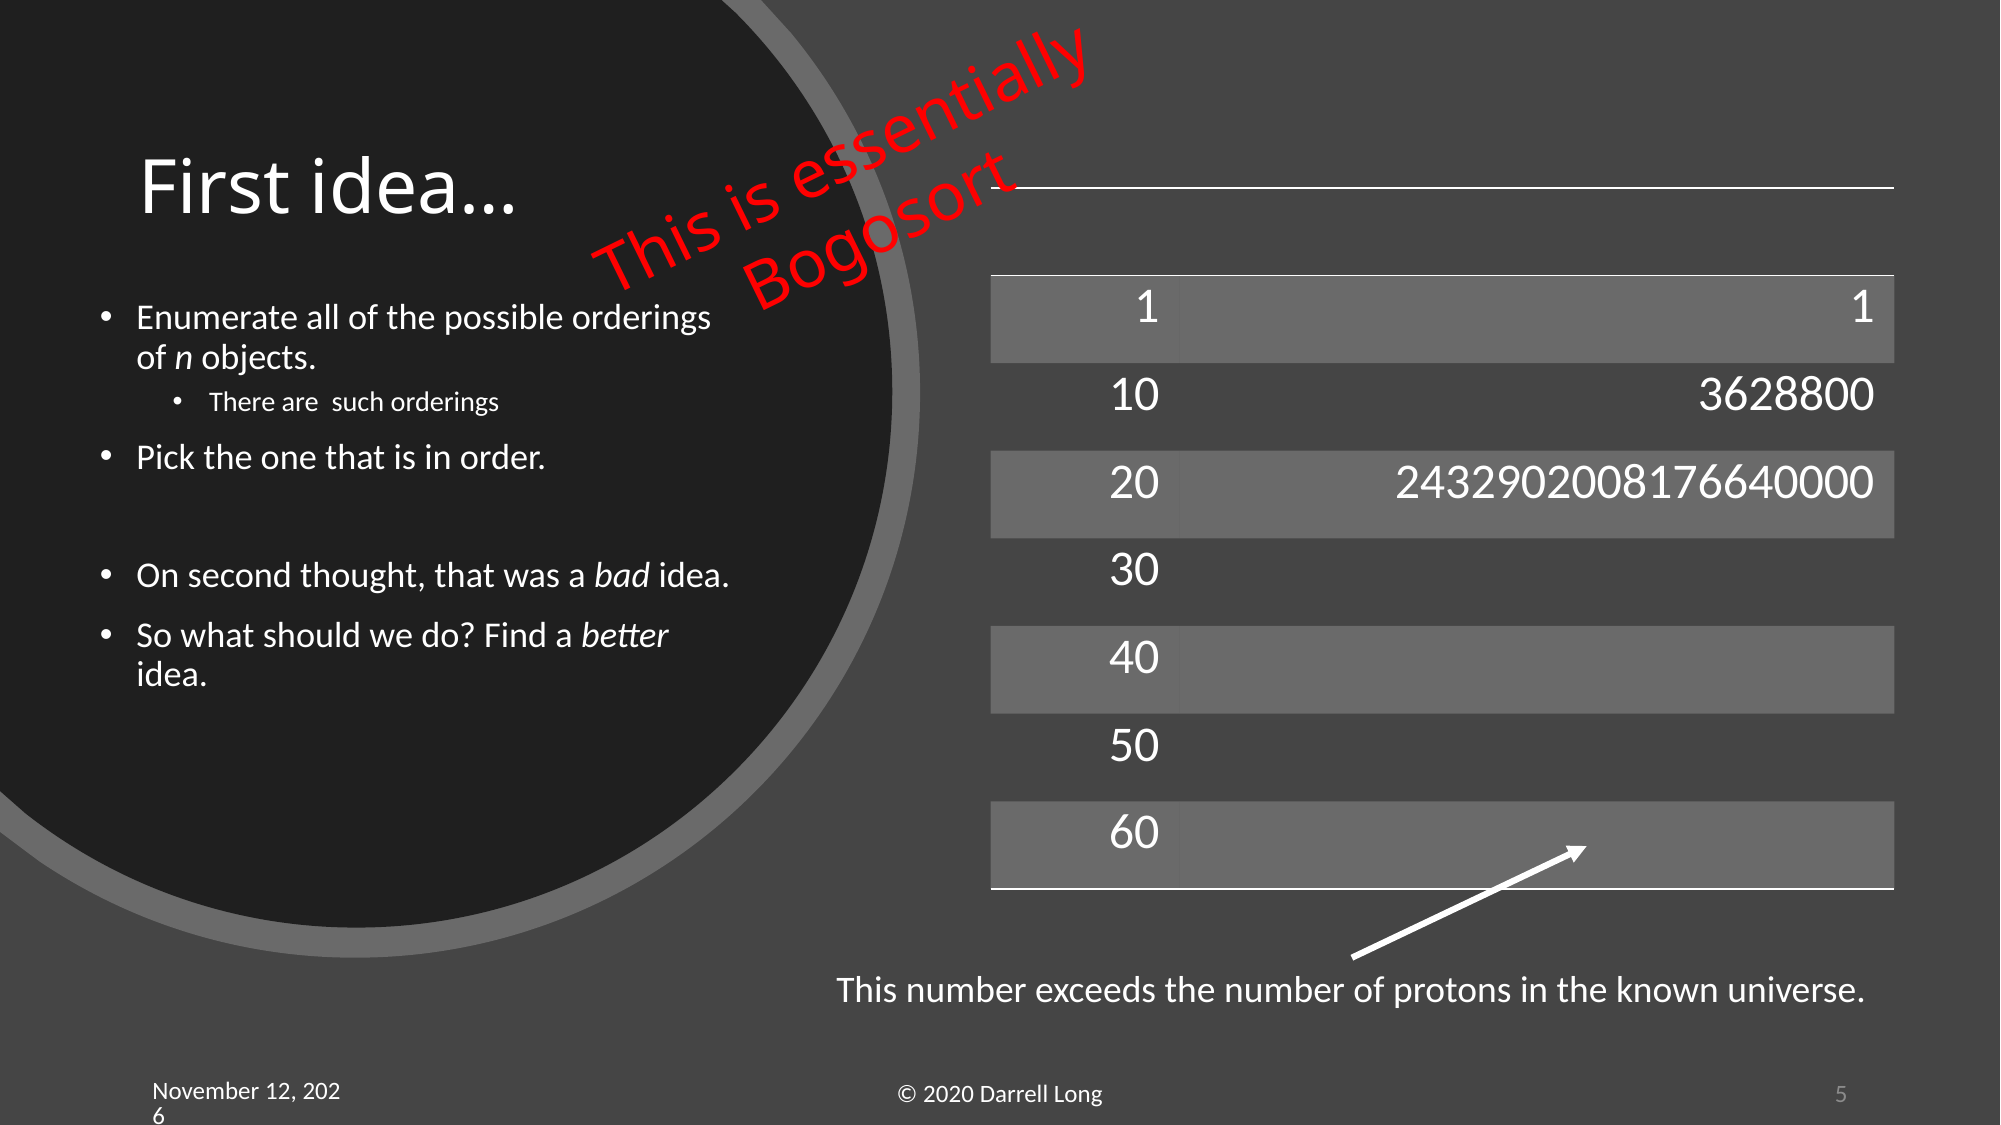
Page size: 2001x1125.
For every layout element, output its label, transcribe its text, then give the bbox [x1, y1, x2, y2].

text_box [0, 0, 894, 929]
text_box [809, 845, 1895, 1019]
slide_number 5 [1412, 1062, 1863, 1123]
title First idea… [123, 103, 790, 275]
text_box [725, 0, 841, 113]
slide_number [137, 1059, 365, 1120]
text_box This is essentially Bogosort [534, 0, 1185, 410]
text_box [0, 265, 922, 959]
footer © 2020 Darrell Long [662, 1062, 1338, 1123]
